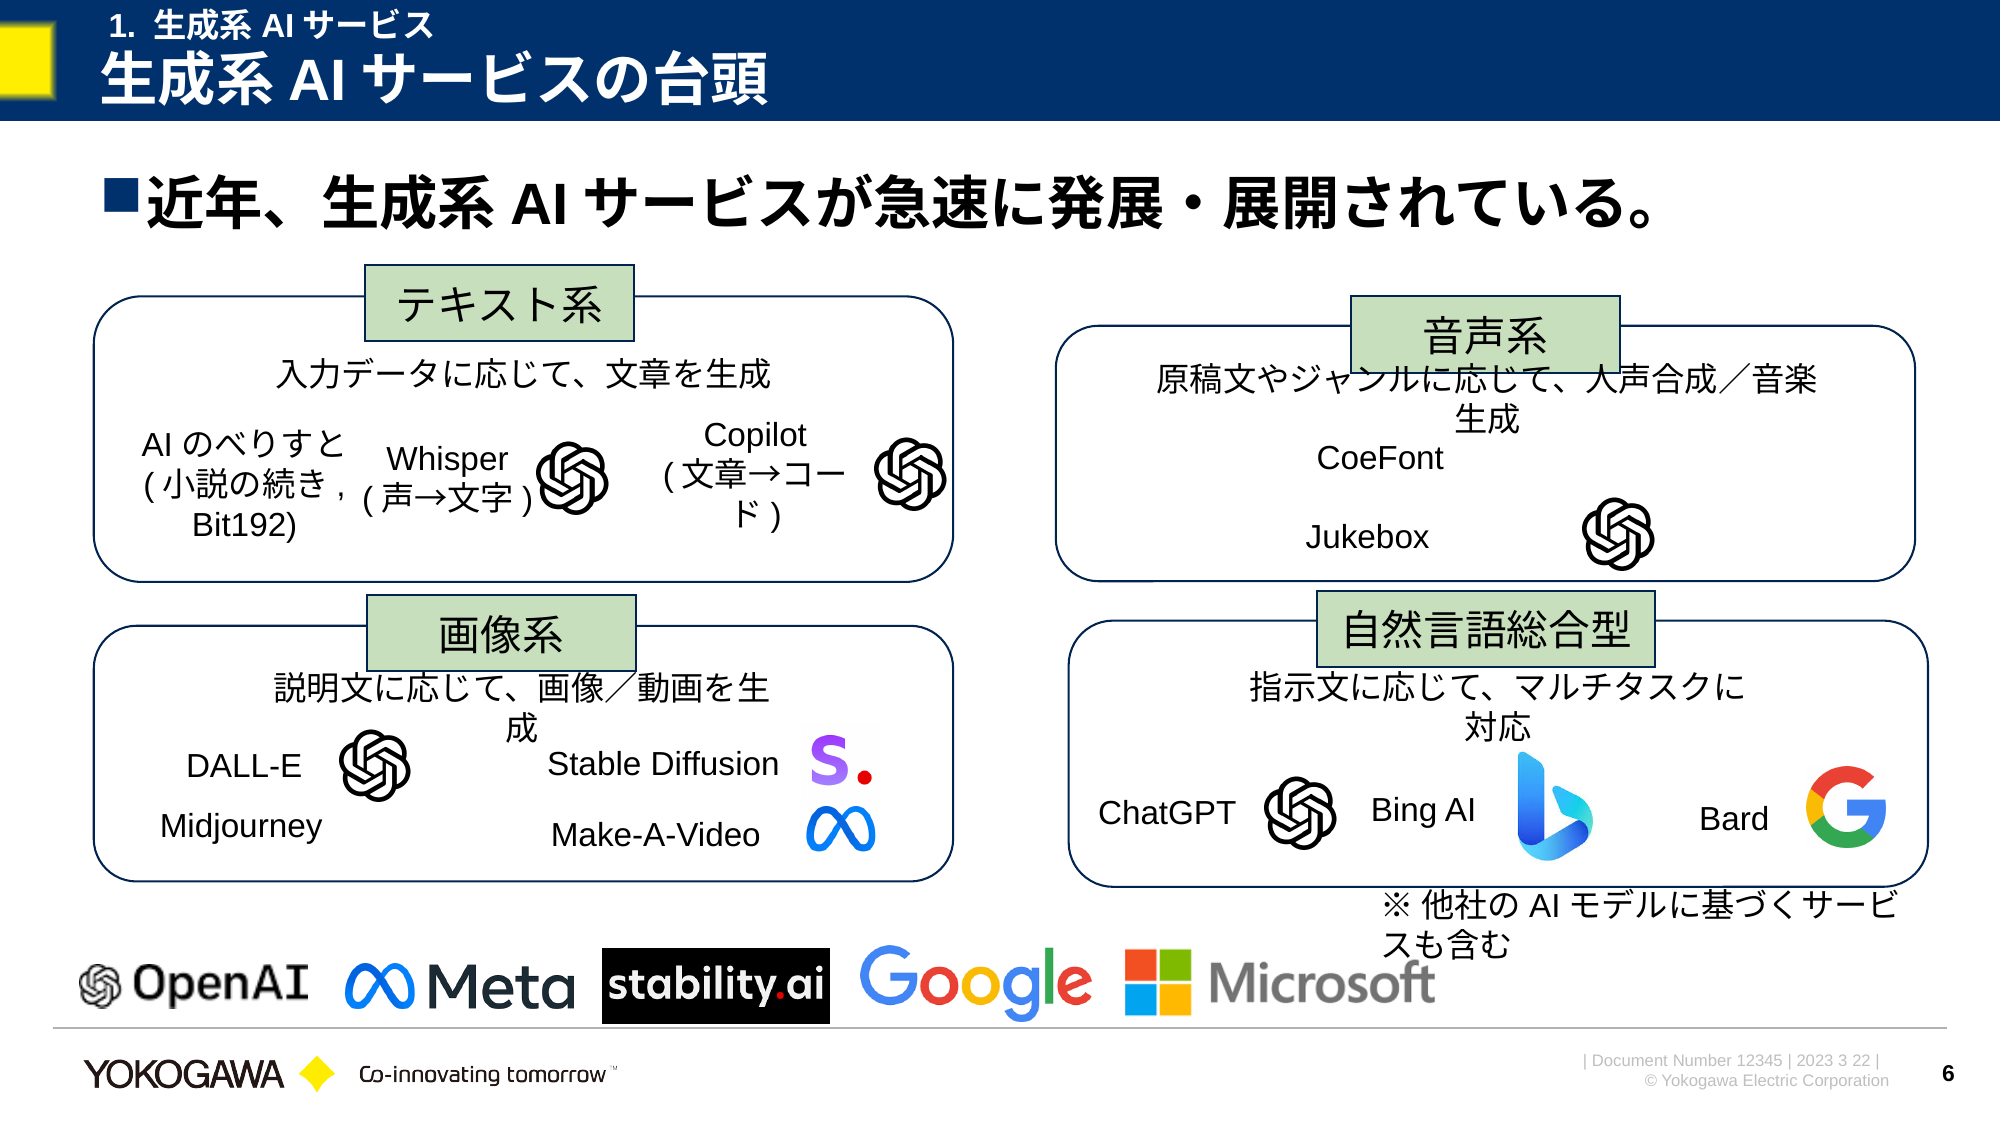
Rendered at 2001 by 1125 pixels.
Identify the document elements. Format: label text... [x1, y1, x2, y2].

picture [602, 948, 830, 1024]
slide_number 6 [1904, 1042, 1970, 1103]
picture [800, 722, 881, 855]
text_box Jukebox [1158, 496, 1577, 574]
picture [1262, 773, 1342, 851]
text_box ※他社のAIモデルに基づくサービスも含む [1364, 893, 1947, 955]
picture [79, 964, 308, 1009]
text_box 音声系 [1350, 295, 1621, 365]
text_box 指示文に応じて、マルチタスクに対応 [1219, 673, 1778, 739]
text_box Bing AI [1320, 760, 1510, 856]
text_box テキスト系 [364, 264, 635, 340]
picture [83, 1055, 617, 1093]
text_box 自然言語総合型 [1316, 590, 1656, 668]
picture [872, 435, 952, 512]
text_box 1. 生成系AIサービス [93, 0, 559, 52]
text_box DALL-E [142, 716, 346, 812]
text_box [92, 295, 955, 583]
title 生成系AIサービスの台頭 [84, 39, 1955, 125]
picture [1580, 494, 1660, 572]
picture [0, 6, 69, 115]
picture [534, 439, 614, 516]
text_box 近年、生成系AIサービスが急速に発展・展開されている。 [84, 167, 1955, 266]
picture [345, 963, 574, 1010]
text_box 画像系 [366, 594, 637, 672]
picture [336, 726, 417, 803]
text_box [1054, 324, 1917, 583]
text_box CoeFont [1141, 431, 1619, 507]
text_box Midjourney [84, 776, 399, 872]
text_box Stable Diffusion [523, 740, 800, 785]
picture [1103, 942, 1457, 1025]
picture [1806, 766, 1886, 848]
picture [1510, 748, 1598, 864]
text_box AIのべりすと (小説の続き, Bit192) [84, 435, 405, 531]
text_box Whisper (声→文字) [344, 429, 551, 526]
text_box [1067, 619, 1930, 888]
text_box 説明文に応じて、画像／動画を生成 [242, 674, 802, 740]
text_box 原稿文やジャンルに応じて、人声合成／音楽生成 [1137, 365, 1838, 431]
text_box ChatGPT [1064, 763, 1271, 859]
picture [860, 945, 1092, 1022]
text_box 入力データに応じて、文章を生成 [244, 340, 803, 406]
text_box [92, 624, 955, 883]
text_box Bard [1631, 781, 1838, 853]
text_box Copilot (文章→コード) [622, 425, 889, 522]
text_box Make-A-Video [498, 785, 813, 881]
